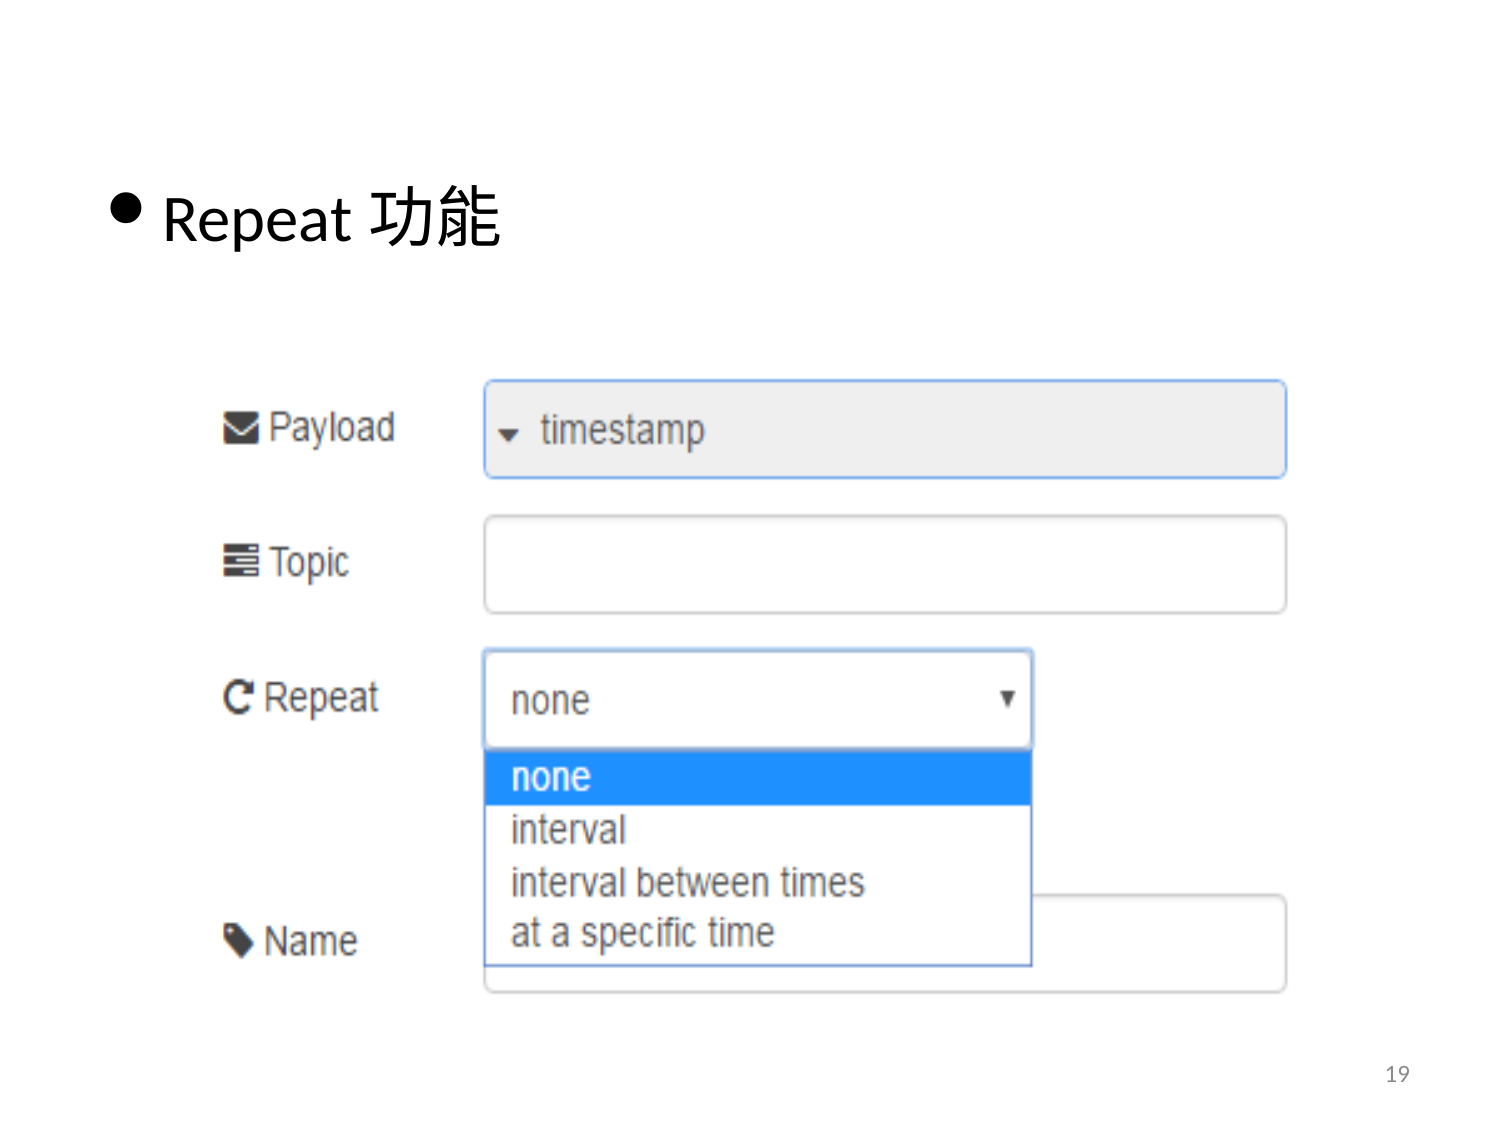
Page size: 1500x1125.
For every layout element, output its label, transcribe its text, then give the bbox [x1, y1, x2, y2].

slide_number 19 [1074, 1042, 1425, 1103]
list Repeat功能 [91, 167, 1442, 940]
picture [196, 341, 1373, 1021]
